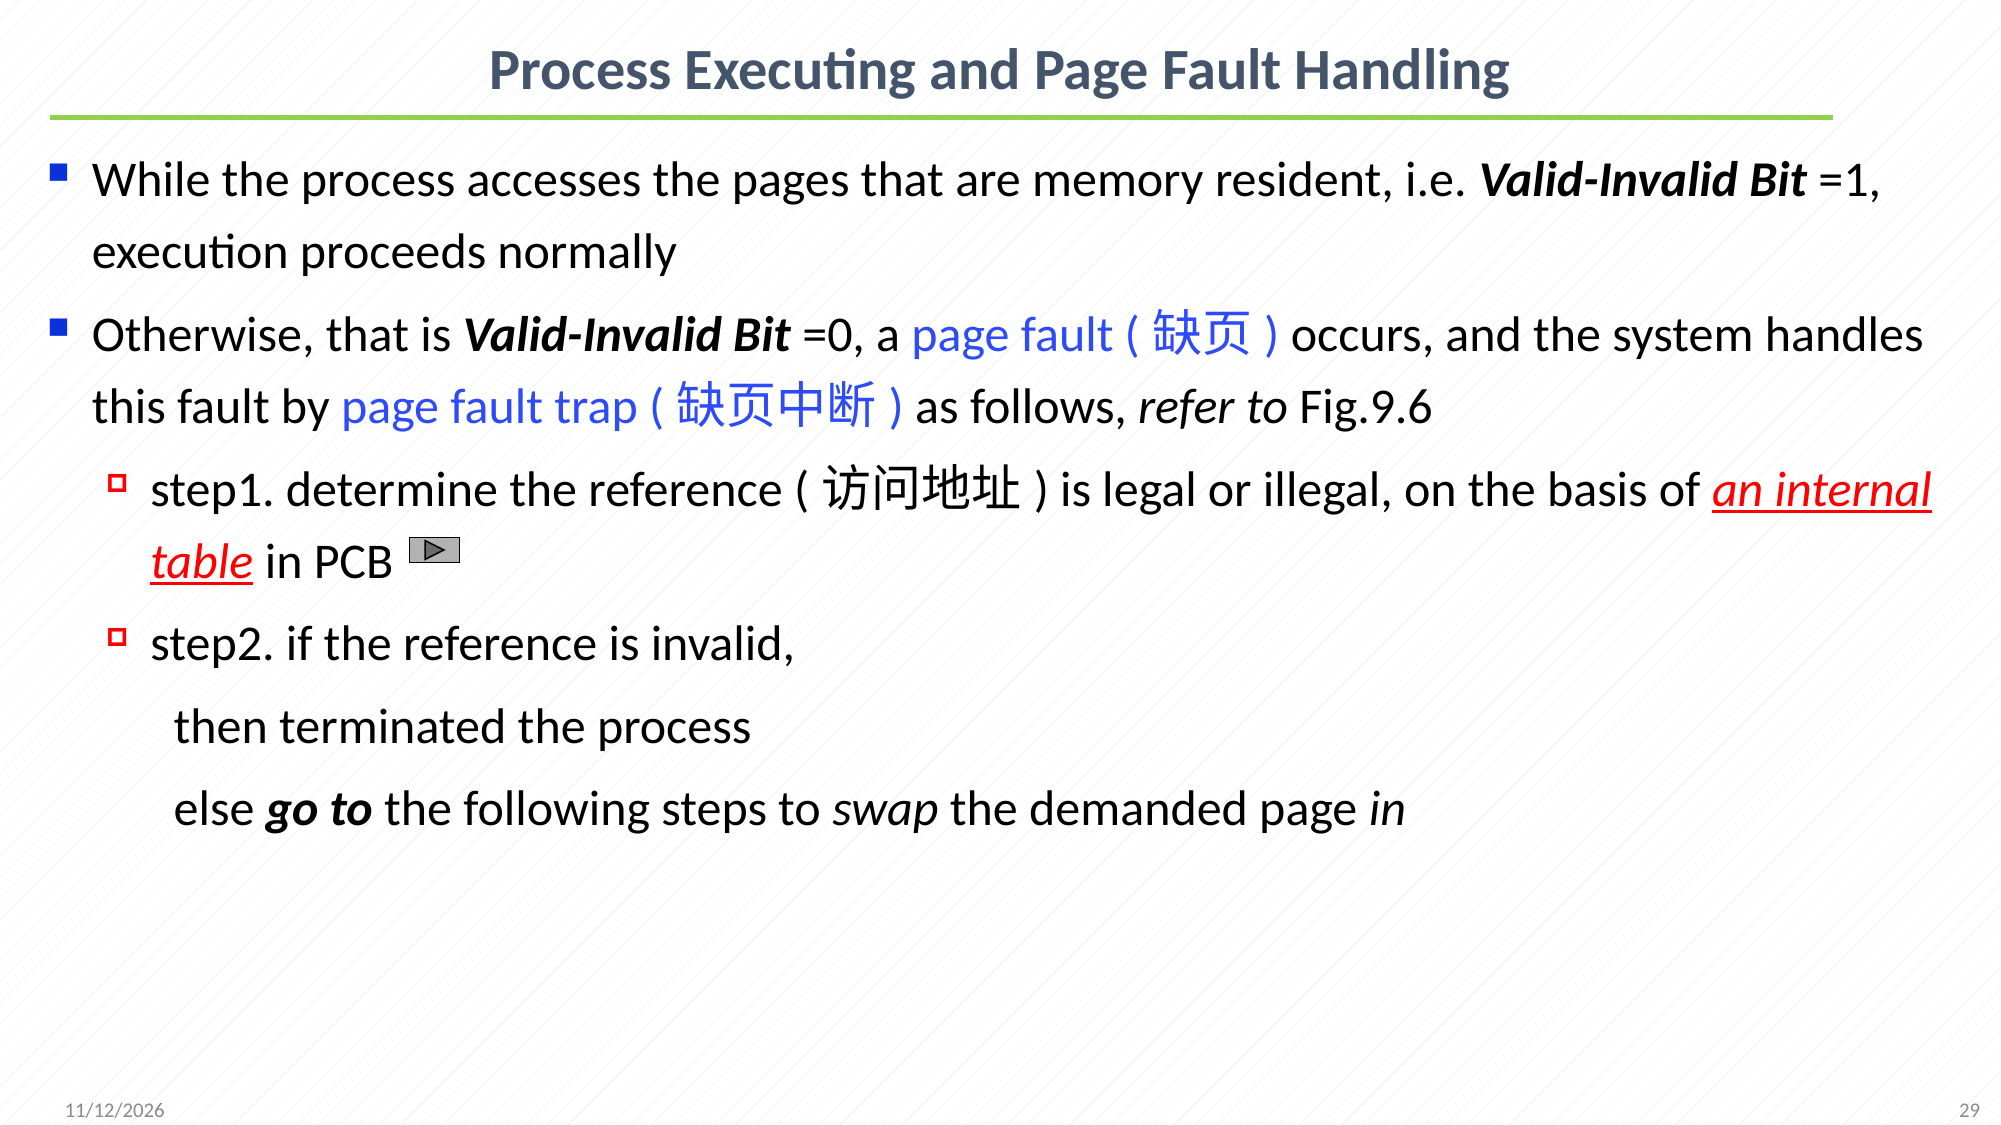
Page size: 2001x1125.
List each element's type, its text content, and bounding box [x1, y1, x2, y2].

list While the process accesses the pages that are memory resident, i.e. Valid-Invalid Bit =1, execution proceeds normally Otherwise, that is Valid-Invalid Bit =0, a page fault (缺页) occurs, and the system handles this fault by page fault trap (缺页中断) as follows, refer to Fig.9.6 step1. determine the reference (访问地址) is legal or illegal, on the basis of an internal table in PCB step2. if the reference is invalid, then terminated the process else go to the following steps to swap the demanded page in [32, 126, 1974, 1081]
slide_number 29 [1545, 1079, 1996, 1125]
text_box [409, 537, 460, 563]
title Process Executing and Page Fault Handling [50, 13, 1949, 126]
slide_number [49, 1079, 500, 1125]
